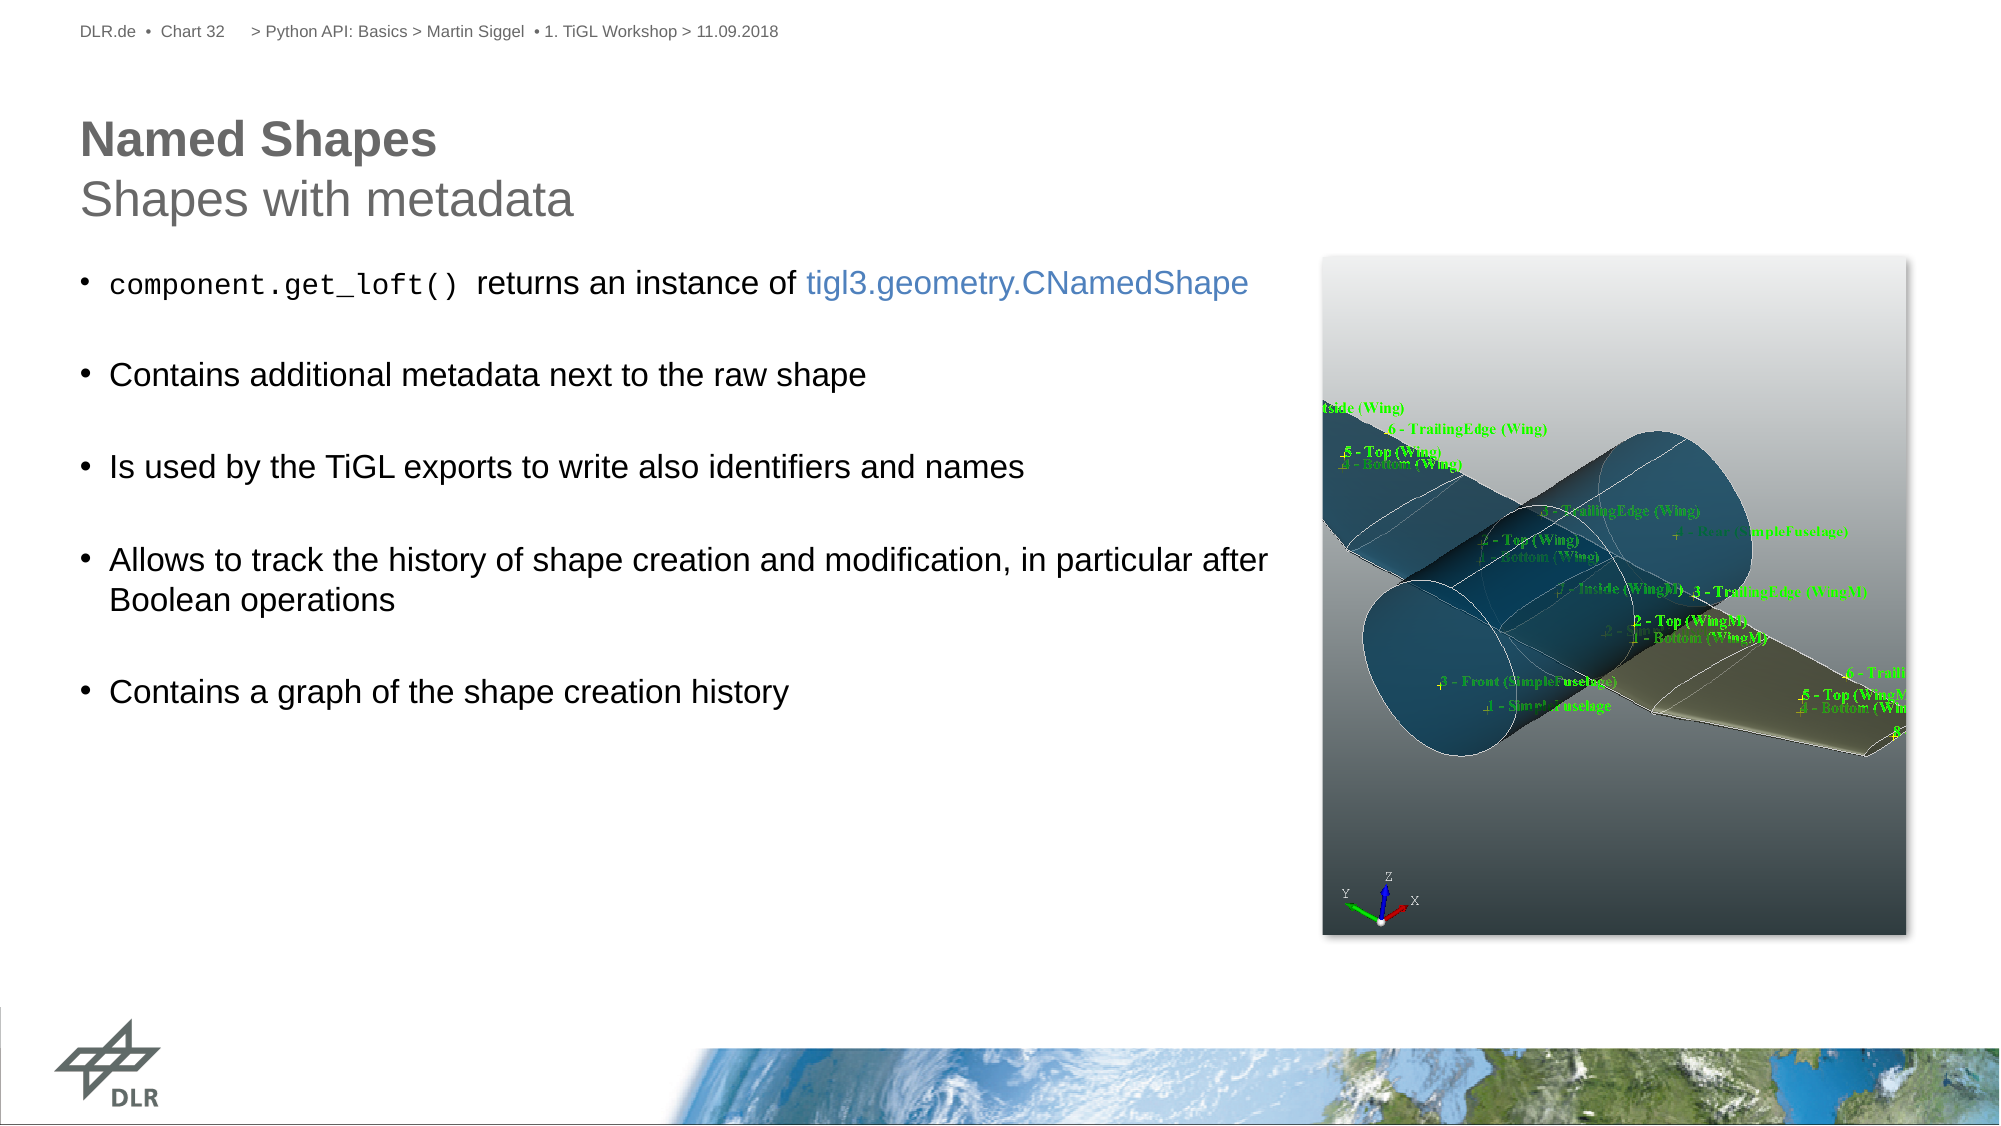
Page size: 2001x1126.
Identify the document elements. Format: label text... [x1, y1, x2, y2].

footer > Python API: Basics > Martin Siggel • 1. TiGL Workshop > 11.09.2018 [251, 20, 1921, 45]
picture [1322, 257, 1907, 935]
picture [0, 1007, 2000, 1125]
list component.get_loft() returns an instance of tigl3.geometry.CNamedShape Contains additional metadata next to the raw shape Is used by the TiGL exports to write also identifiers and names Allows to track the history of shape creation and modification, in particular after Boolean operations Contains a graph of the shape creation history [79, 261, 1308, 973]
slide_number DLR.de • Chart 32 [79, 20, 251, 45]
title Named Shapes Shapes with metadata [79, 106, 1921, 228]
